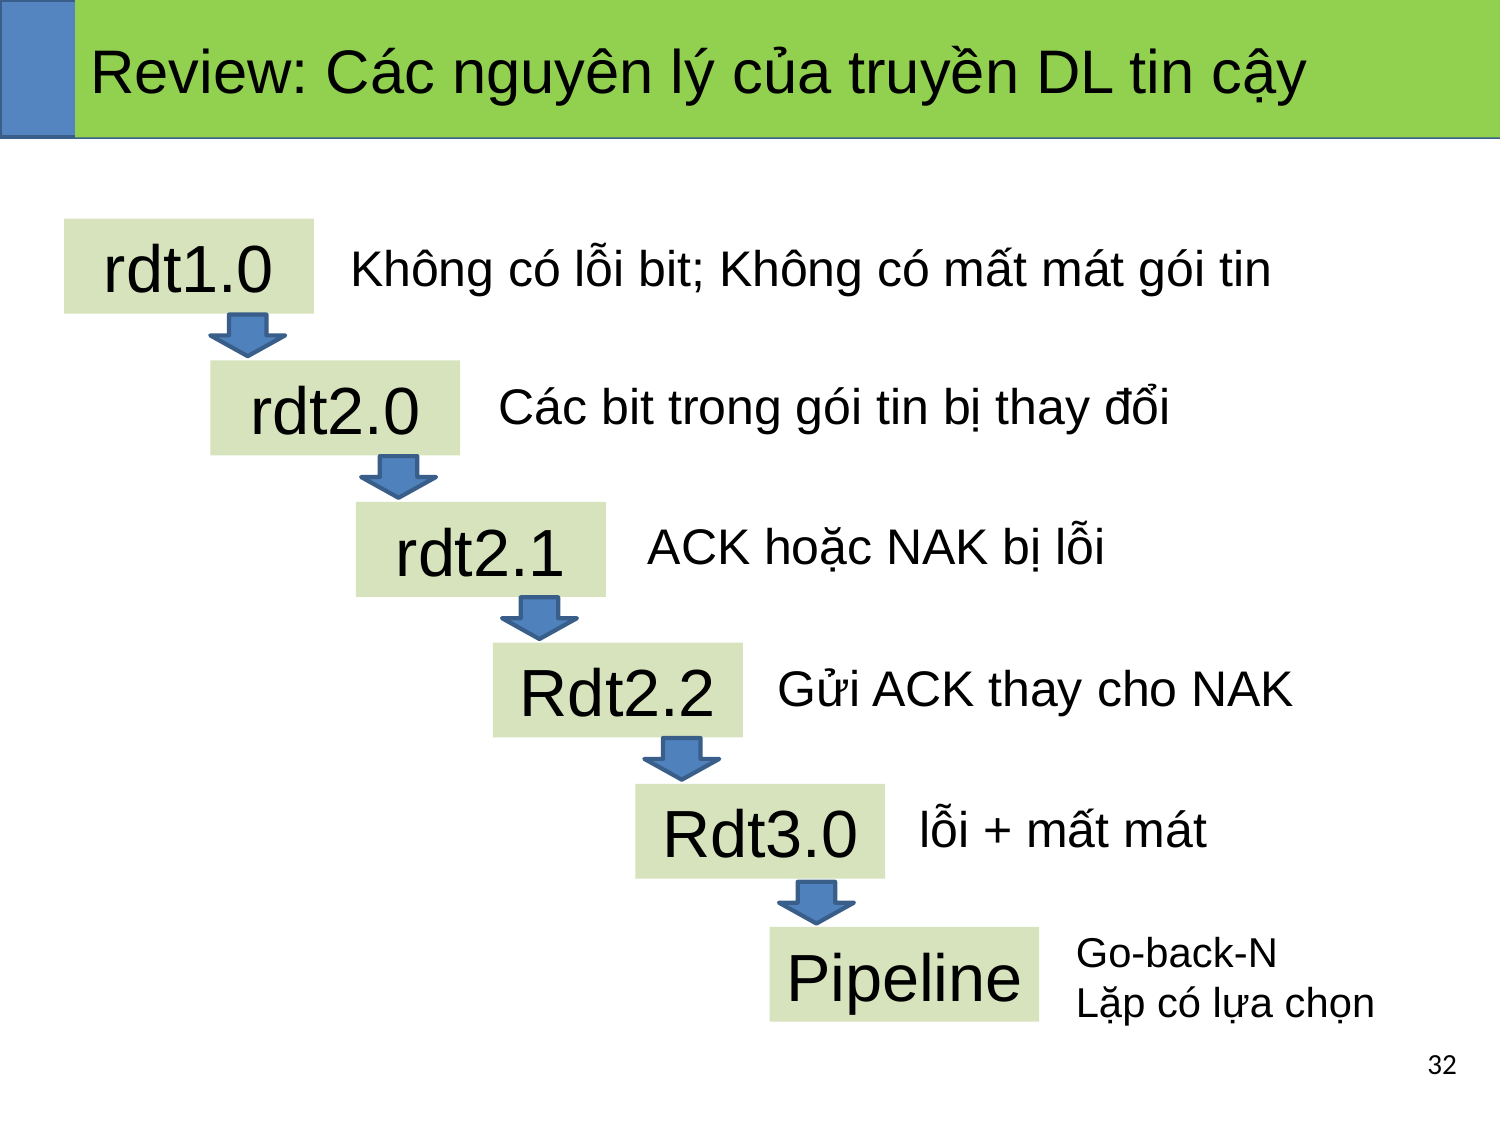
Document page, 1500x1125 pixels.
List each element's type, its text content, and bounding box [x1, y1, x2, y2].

text_box Gửi ACK thay cho NAK [762, 648, 1360, 724]
text_box Không có lỗi bit; Không có mất mát gói tin [335, 228, 1298, 304]
text_box [361, 456, 437, 498]
text_box rdt2.0 [210, 360, 461, 456]
text_box [644, 738, 720, 780]
title Review: Các nguyên lý của truyền DL tin cậy [75, 0, 1500, 138]
text_box rdt2.1 [355, 501, 606, 597]
slide_number ‹#› [1412, 1037, 1488, 1098]
text_box Các bit trong gói tin bị thay đổi [483, 366, 1191, 442]
text_box Pipeline [769, 926, 1040, 1022]
text_box lỗi + mất mát [904, 789, 1500, 865]
text_box rdt1.0 [64, 218, 314, 314]
text_box [501, 597, 577, 640]
text_box Rdt3.0 [635, 783, 886, 879]
text_box [210, 314, 286, 357]
text_box [778, 881, 854, 924]
text_box Go-back-N Lặp có lựa chọn [1060, 918, 1475, 1034]
text_box ACK hoặc NAK bị lỗi [632, 506, 1127, 582]
text_box Rdt2.2 [492, 642, 743, 738]
